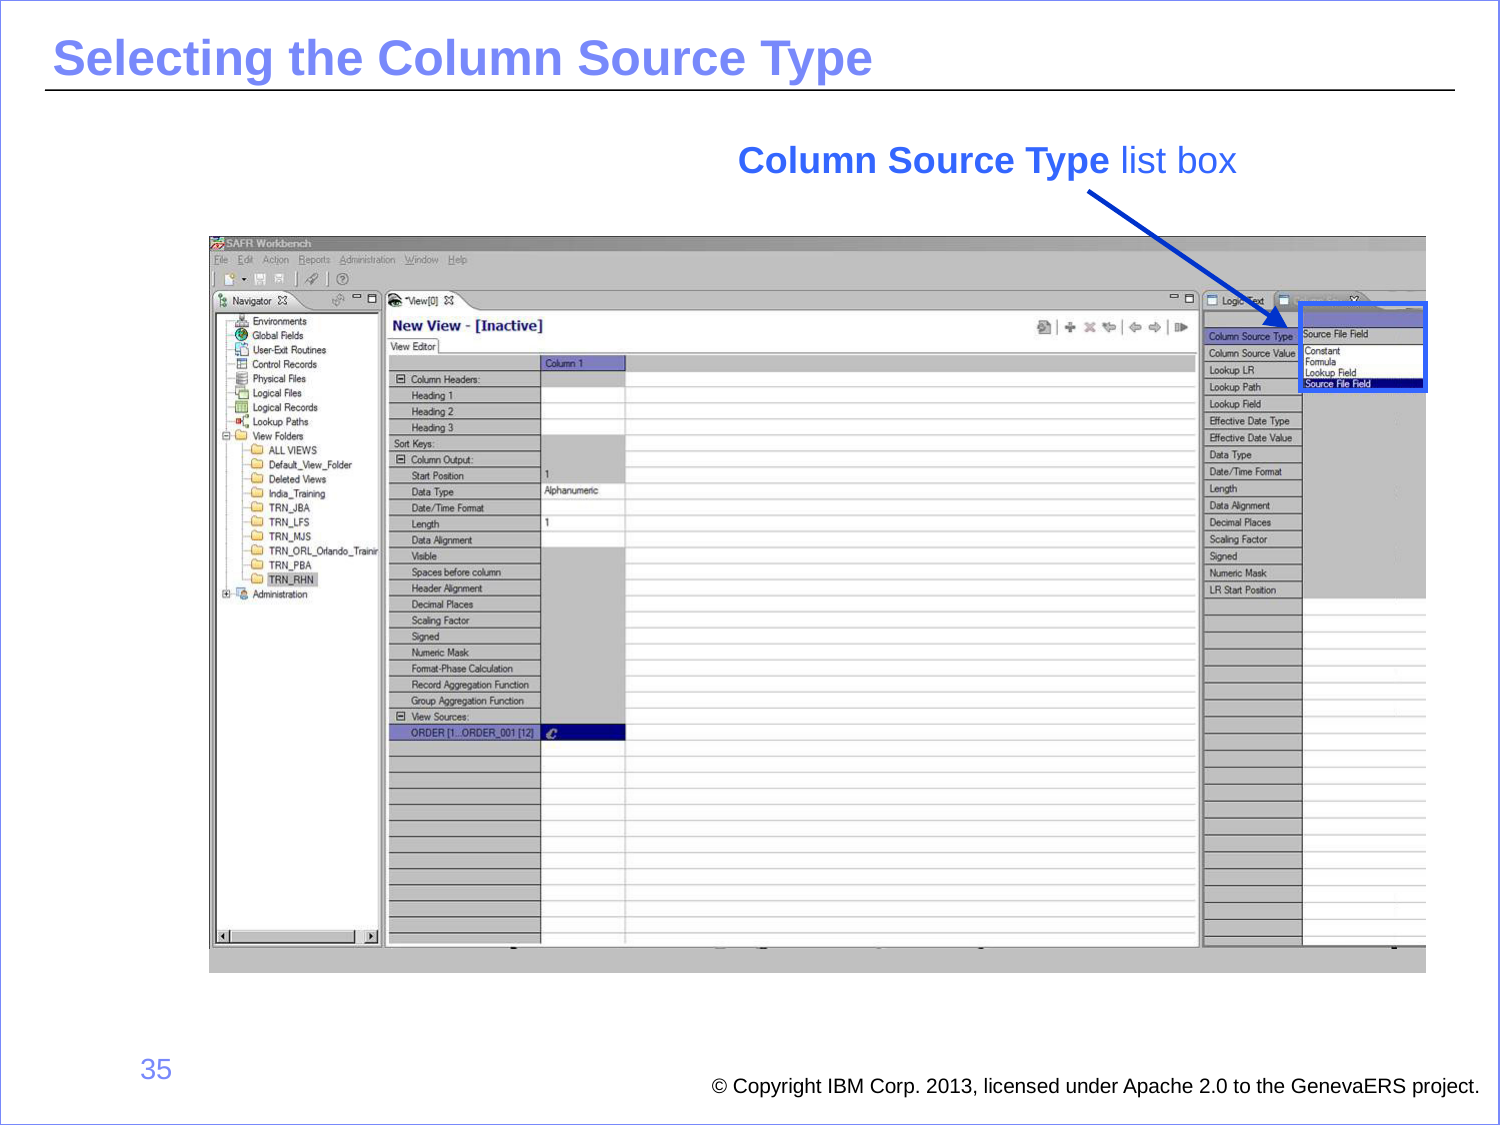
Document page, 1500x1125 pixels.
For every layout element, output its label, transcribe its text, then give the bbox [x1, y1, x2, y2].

picture [209, 236, 1426, 973]
slide_number 35 [37, 1046, 188, 1125]
text_box Column Source Type list box [737, 128, 1413, 189]
title Selecting the Column Source Type [37, 24, 1321, 116]
